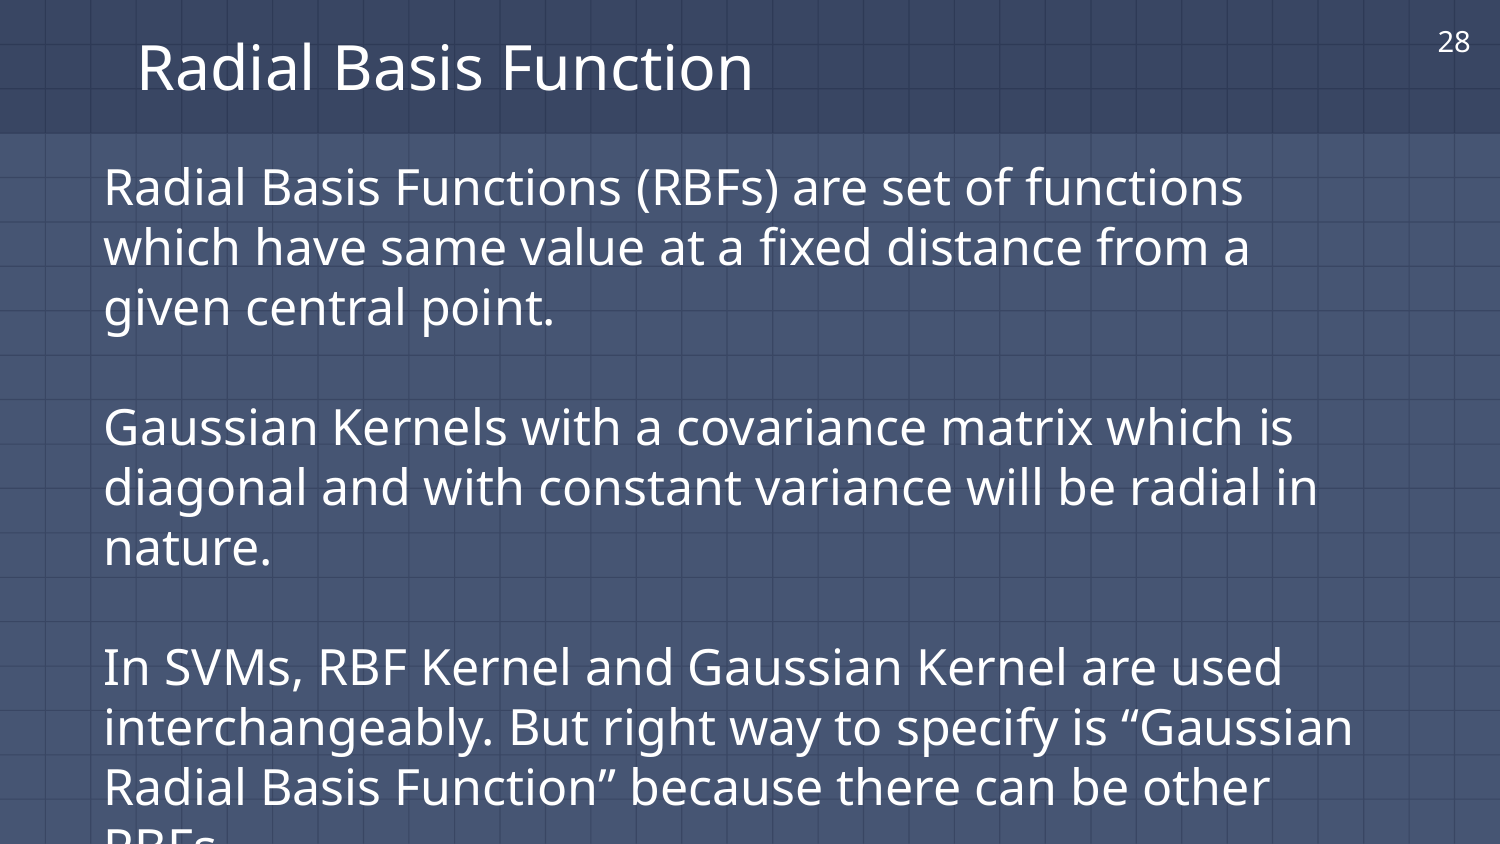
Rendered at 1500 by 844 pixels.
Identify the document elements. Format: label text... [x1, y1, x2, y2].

title Radial Basis Function [121, 0, 1383, 118]
slide_number ‹#› [1408, 0, 1500, 88]
title Radial Basis Functions (RBFs) are set of functions which have same value at a fixed distance from a given central point. Gaussian Kernels with a covariance matrix which is diagonal and with constant variance will be radial in nature. In SVMs, RBF Kernel and Gaussian Kernel are used interchangeably. But right way to specify is “Gaussian Radial Basis Function” because there can be other RBFs. [88, 140, 1394, 722]
